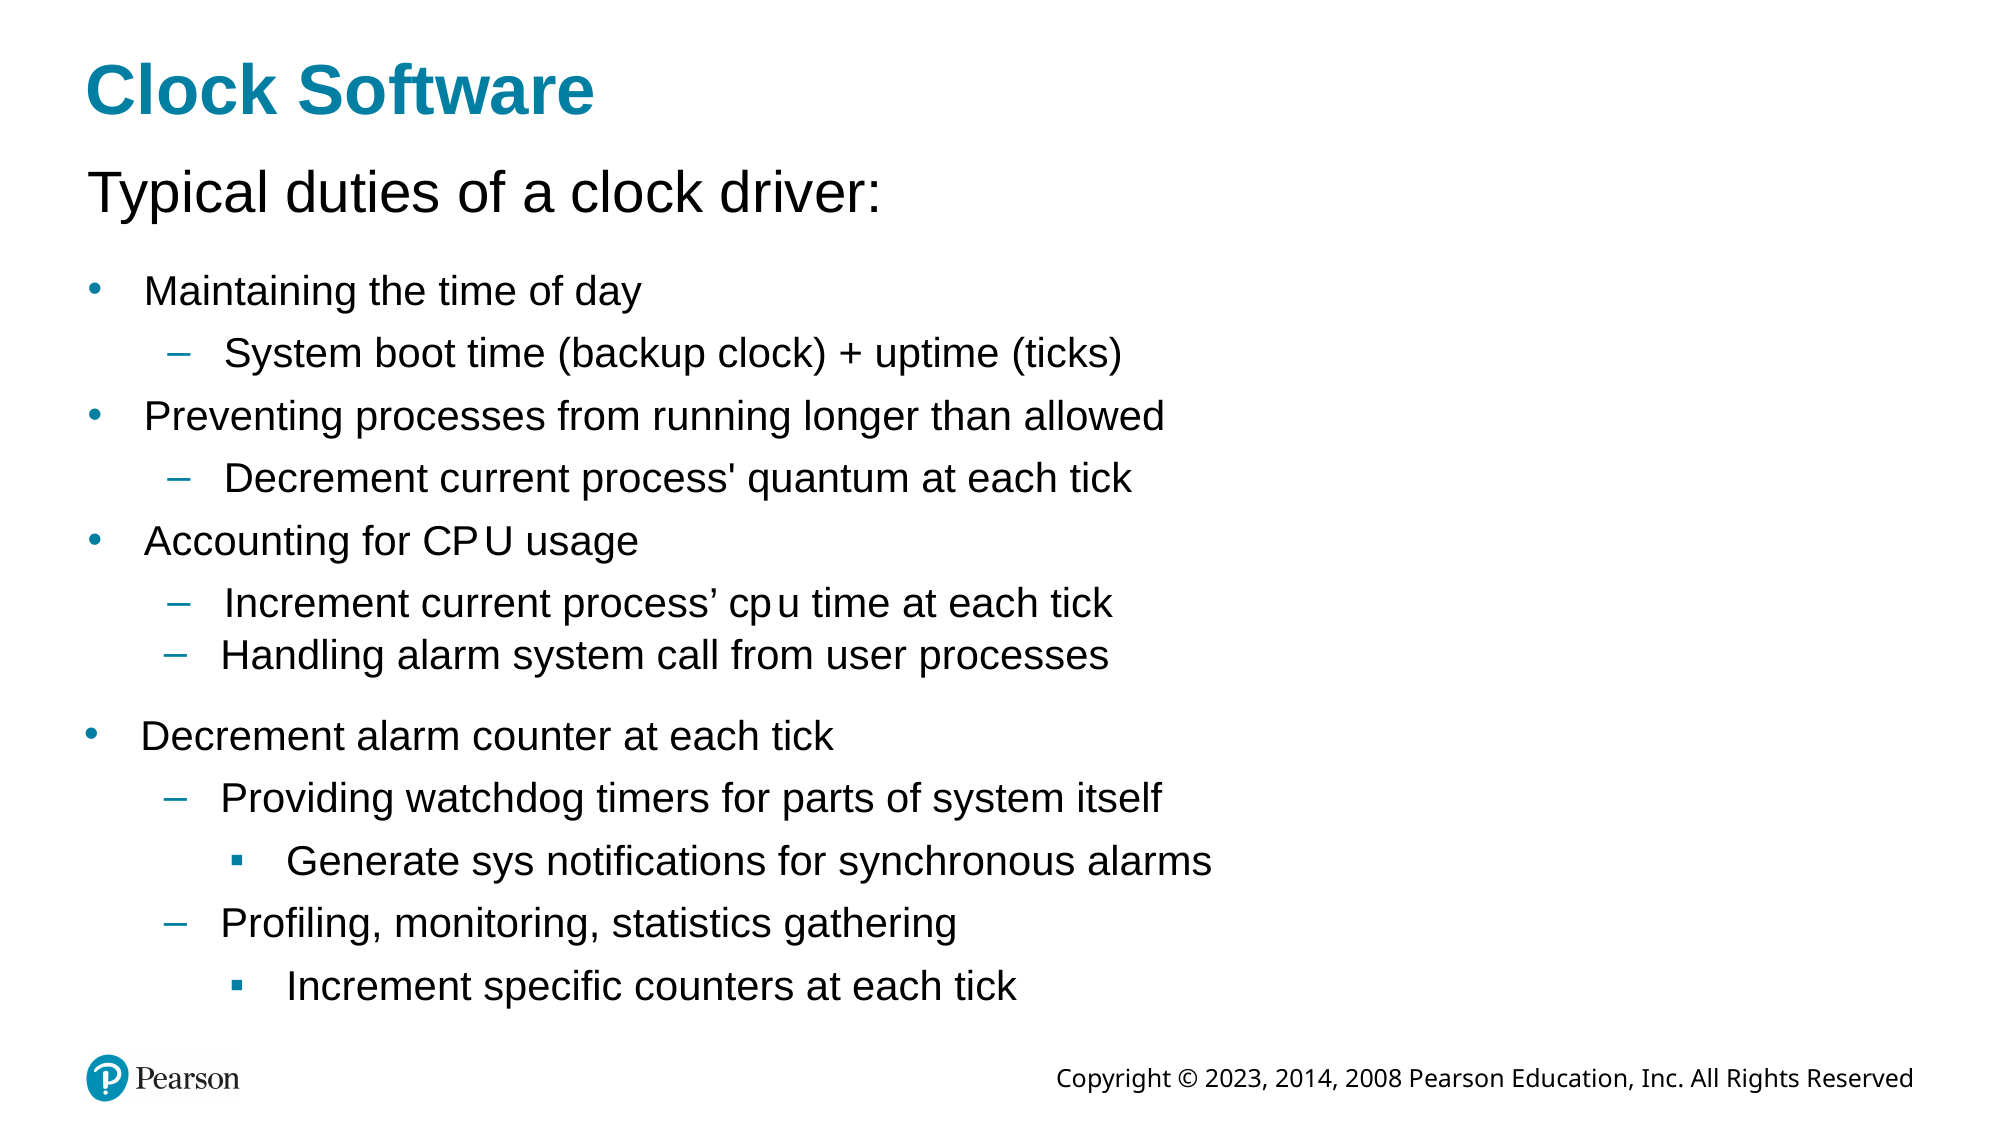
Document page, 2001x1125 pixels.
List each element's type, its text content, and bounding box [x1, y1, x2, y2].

list Maintaining the time of day System boot time (backup clock) + uptime (ticks) Preventing processes from running longer than allowed Decrement current process' quantum at each tick Accounting for C P U usage Increment current process’ c p u time at each tick [87, 123, 1916, 767]
picture [85, 1053, 241, 1103]
list Typical duties of a clock driver: [87, 0, 1916, 123]
text_box Handling alarm system call from user processes Decrement alarm counter at each tick Providing watchdog timers for parts of system itself Generate sys notifications for synchronous alarms Profiling, monitoring, statistics gathering Increment specific counters at each tick [84, 624, 1914, 1012]
